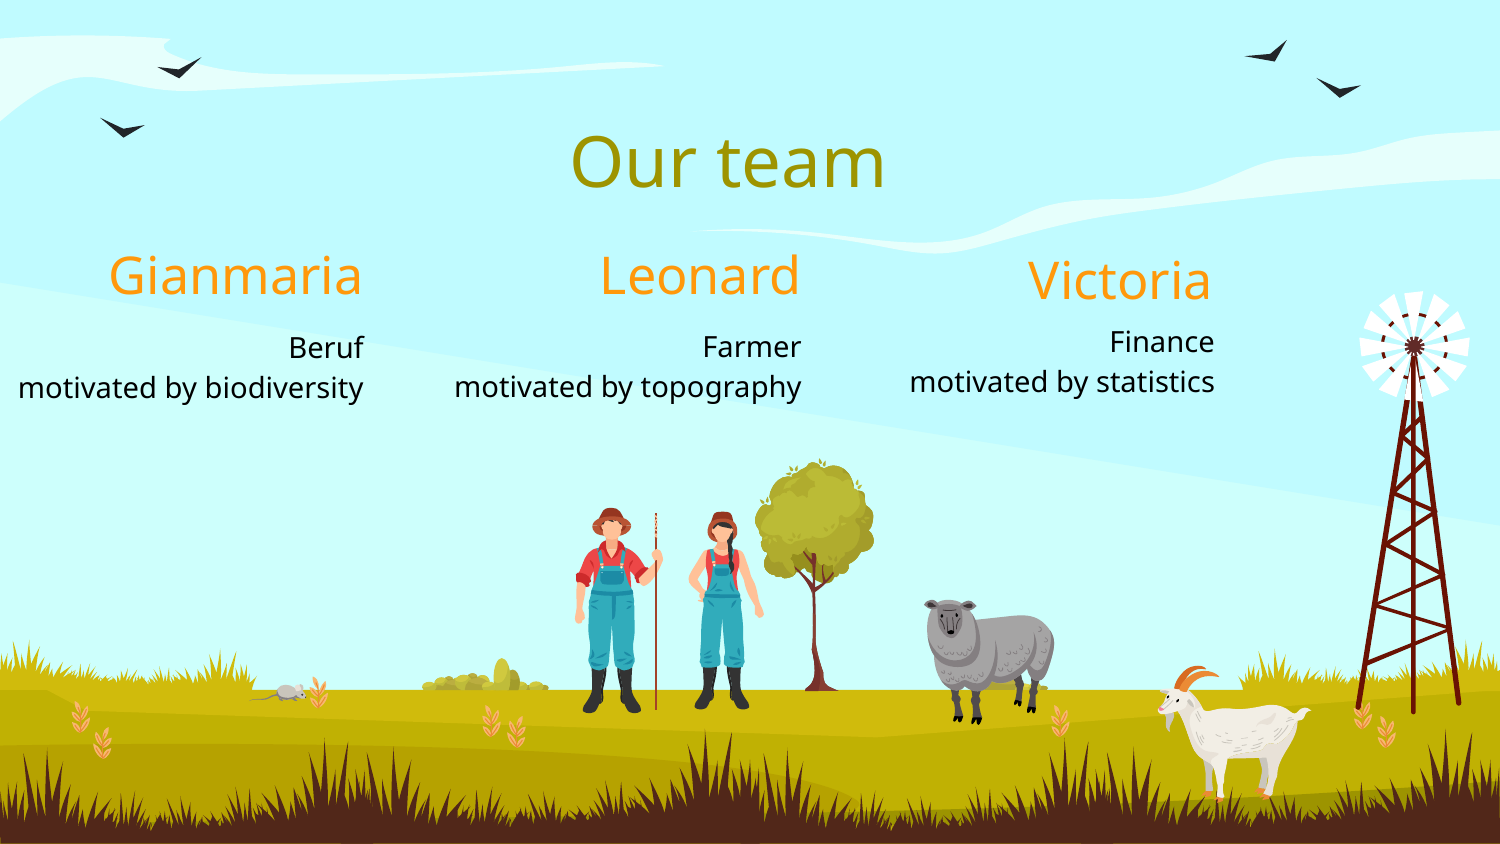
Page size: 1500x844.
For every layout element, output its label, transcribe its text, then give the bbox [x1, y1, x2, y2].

subtitle Gianmaria [0, 239, 379, 308]
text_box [753, 457, 875, 692]
title Our team [116, 88, 1341, 183]
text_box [688, 511, 765, 710]
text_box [1155, 665, 1312, 804]
subtitle Beruf motivated by biodiversity [0, 308, 379, 396]
subtitle Finance motivated by statistics [851, 303, 1231, 390]
subtitle Farmer motivated by topography [438, 307, 817, 395]
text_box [923, 599, 1057, 726]
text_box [573, 507, 664, 714]
subtitle Victoria [849, 244, 1229, 326]
subtitle Leonard [438, 239, 817, 307]
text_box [1355, 290, 1471, 715]
